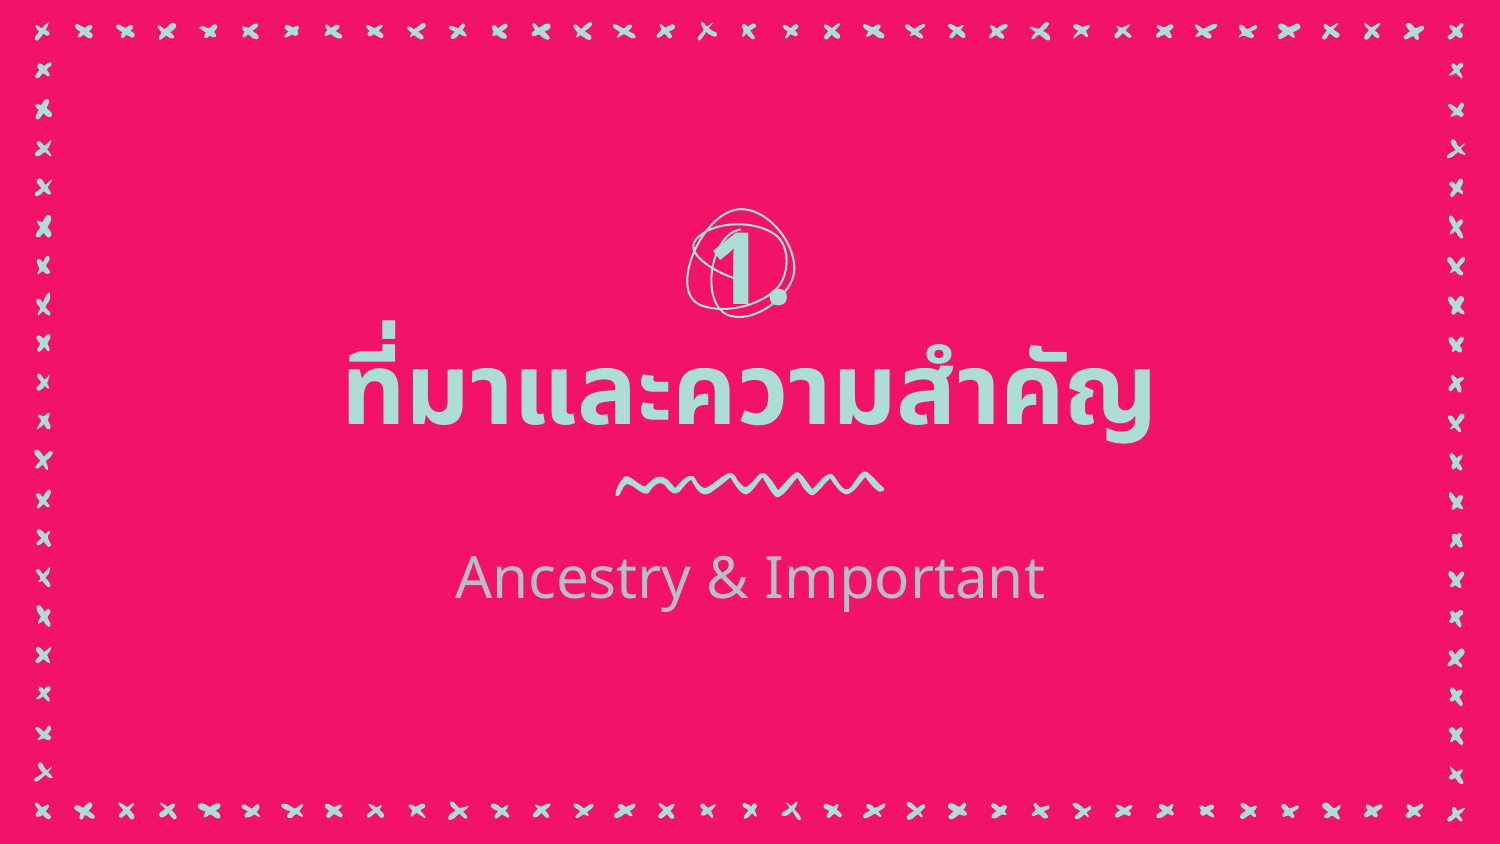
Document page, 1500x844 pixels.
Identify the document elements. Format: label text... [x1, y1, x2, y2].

subtitle Ancestry & Important [199, 525, 1301, 655]
text_box [687, 209, 795, 317]
title 1. ที่มาและความสำคัญ [199, 269, 1301, 460]
